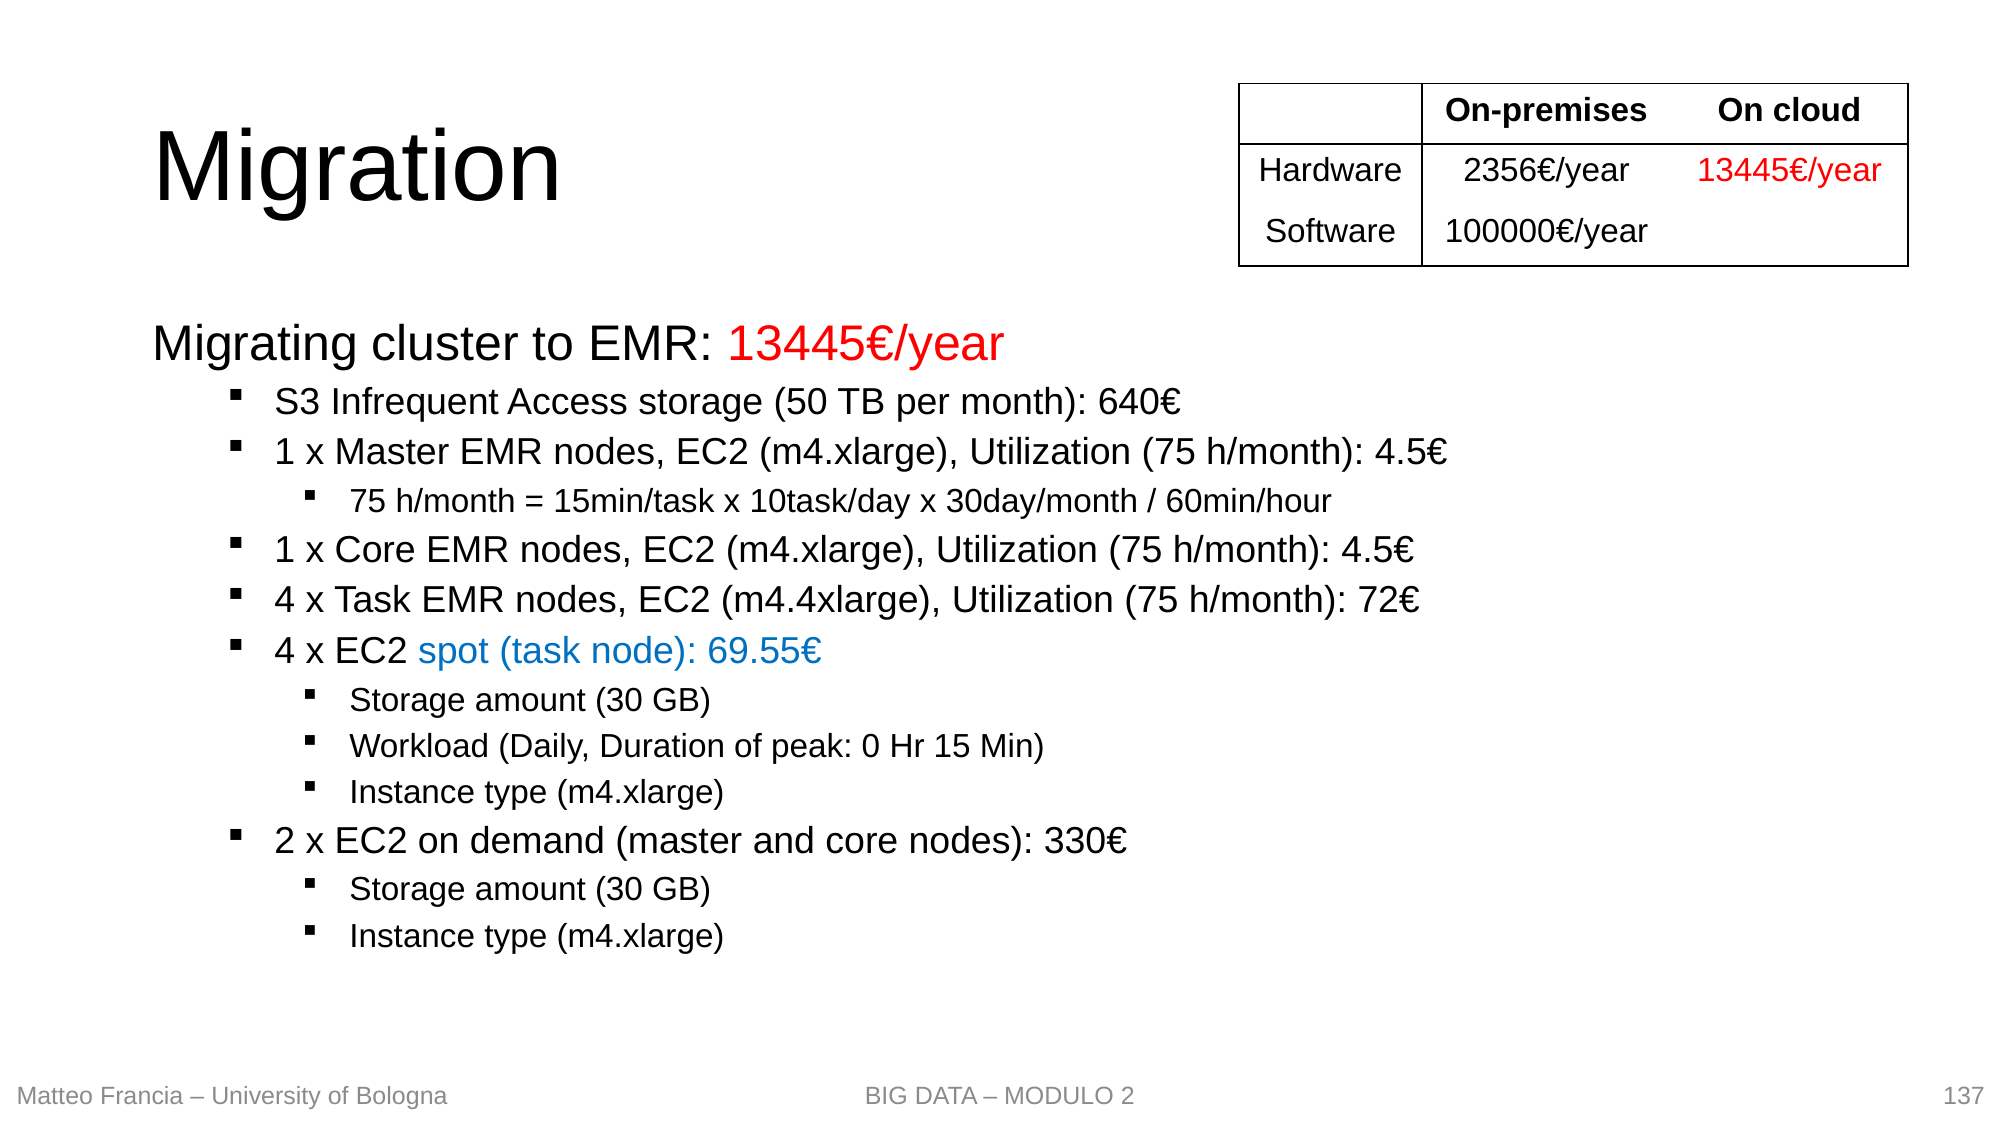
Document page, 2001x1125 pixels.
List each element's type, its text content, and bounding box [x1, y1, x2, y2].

table_cell 2356€/year [1423, 145, 1671, 205]
table_cell Software [1240, 205, 1421, 265]
table_header [1240, 84, 1421, 143]
footer Matteo Francia – University of Bologna [0, 1065, 466, 1125]
table_header On-premises [1423, 84, 1671, 143]
table_header On cloud [1671, 84, 1907, 143]
list Migrating cluster to EMR: 13445€/year S3 Infrequent Access storage (50 TB per month): 640€ 1 x Master EMR nodes, EC2 (m4.xlarge), Utilization (75 h/month): 4.5€ 75 h/month = 15min/task x 10task/day x 30day/month / 60min/hour 1 x Core EMR nodes, EC2 (m4.xlarge), Utilization (75 h/month): 4.5€ 4 x Task EMR nodes, EC2 (m4.4xlarge), Utilization (75 h/month): 72€ 4 x EC2 spot (task node): 69.55€ Storage amount (30 GB) Workload (Daily, Duration of peak: 0 Hr 15 Min) Instance type (m4.xlarge) 2 x EC2 on demand (master and core nodes): 330€ Storage amount (30 GB) Instance type (m4.xlarge) [137, 278, 1863, 993]
table_cell Hardware [1240, 145, 1421, 205]
table_cell 100000€/year [1423, 205, 1671, 265]
table_cell 13445€/year [1671, 145, 1907, 265]
title Migration [137, 59, 1863, 278]
slide_number 137 [1550, 1065, 2000, 1125]
